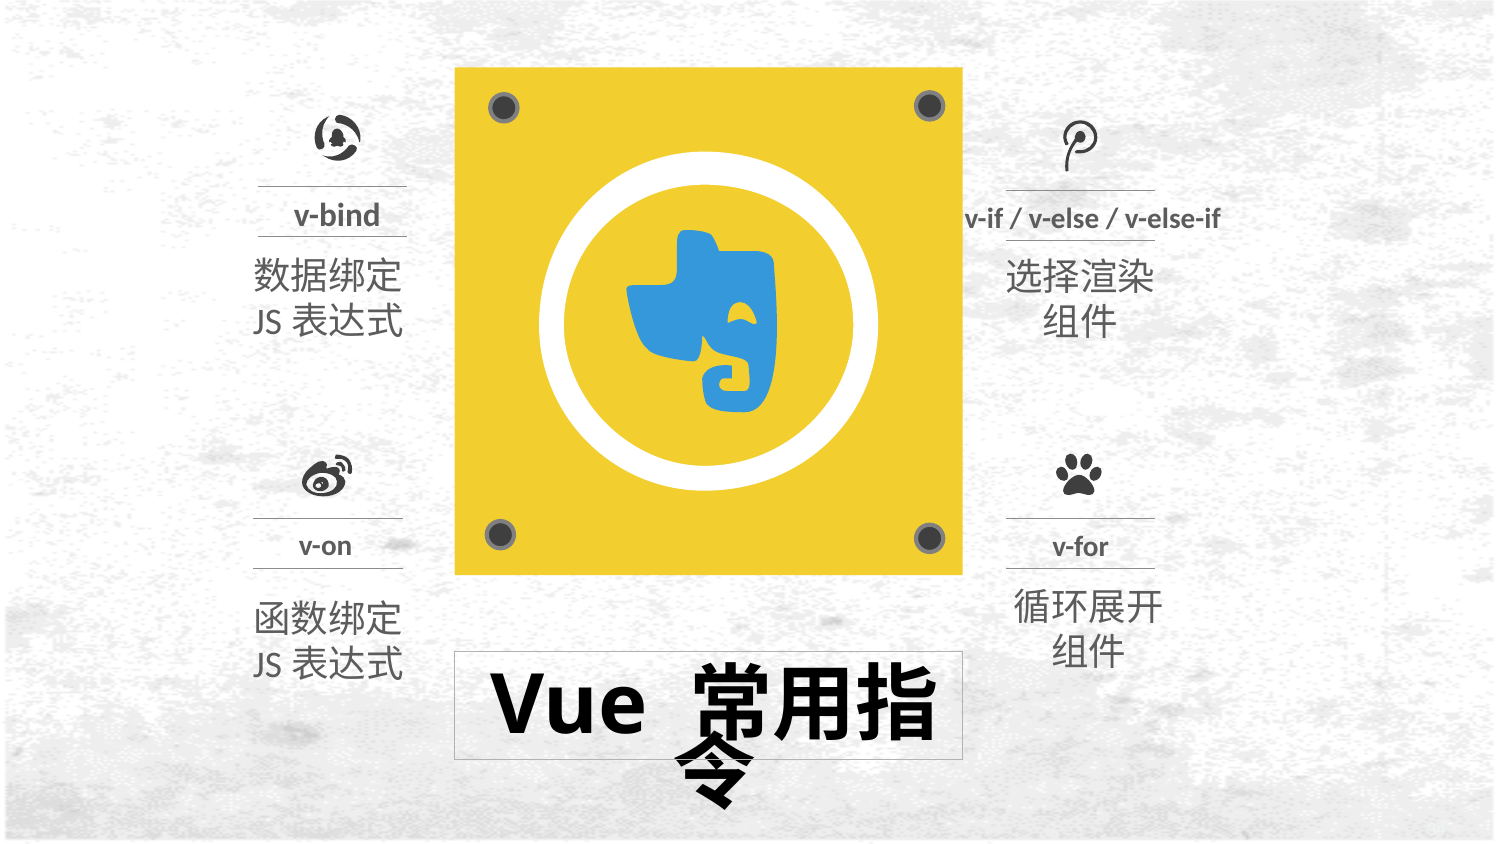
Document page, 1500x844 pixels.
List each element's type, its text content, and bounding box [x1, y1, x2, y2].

text_box v-if / v-else / v-else-if [966, 192, 1247, 236]
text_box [219, 454, 432, 567]
text_box 函数绑定 JS表达式 [238, 587, 419, 692]
text_box Vue 常用指令 [454, 675, 975, 827]
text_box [231, 114, 444, 236]
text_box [454, 67, 963, 576]
text_box [1063, 120, 1098, 154]
text_box [454, 651, 963, 760]
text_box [975, 453, 1187, 565]
text_box 选择渲染 组件 [990, 245, 1171, 350]
text_box 数据绑定 JS表达式 [238, 244, 419, 350]
text_box 循环展开 组件 [998, 575, 1179, 681]
text_box [1065, 130, 1086, 172]
picture [0, 0, 1500, 844]
